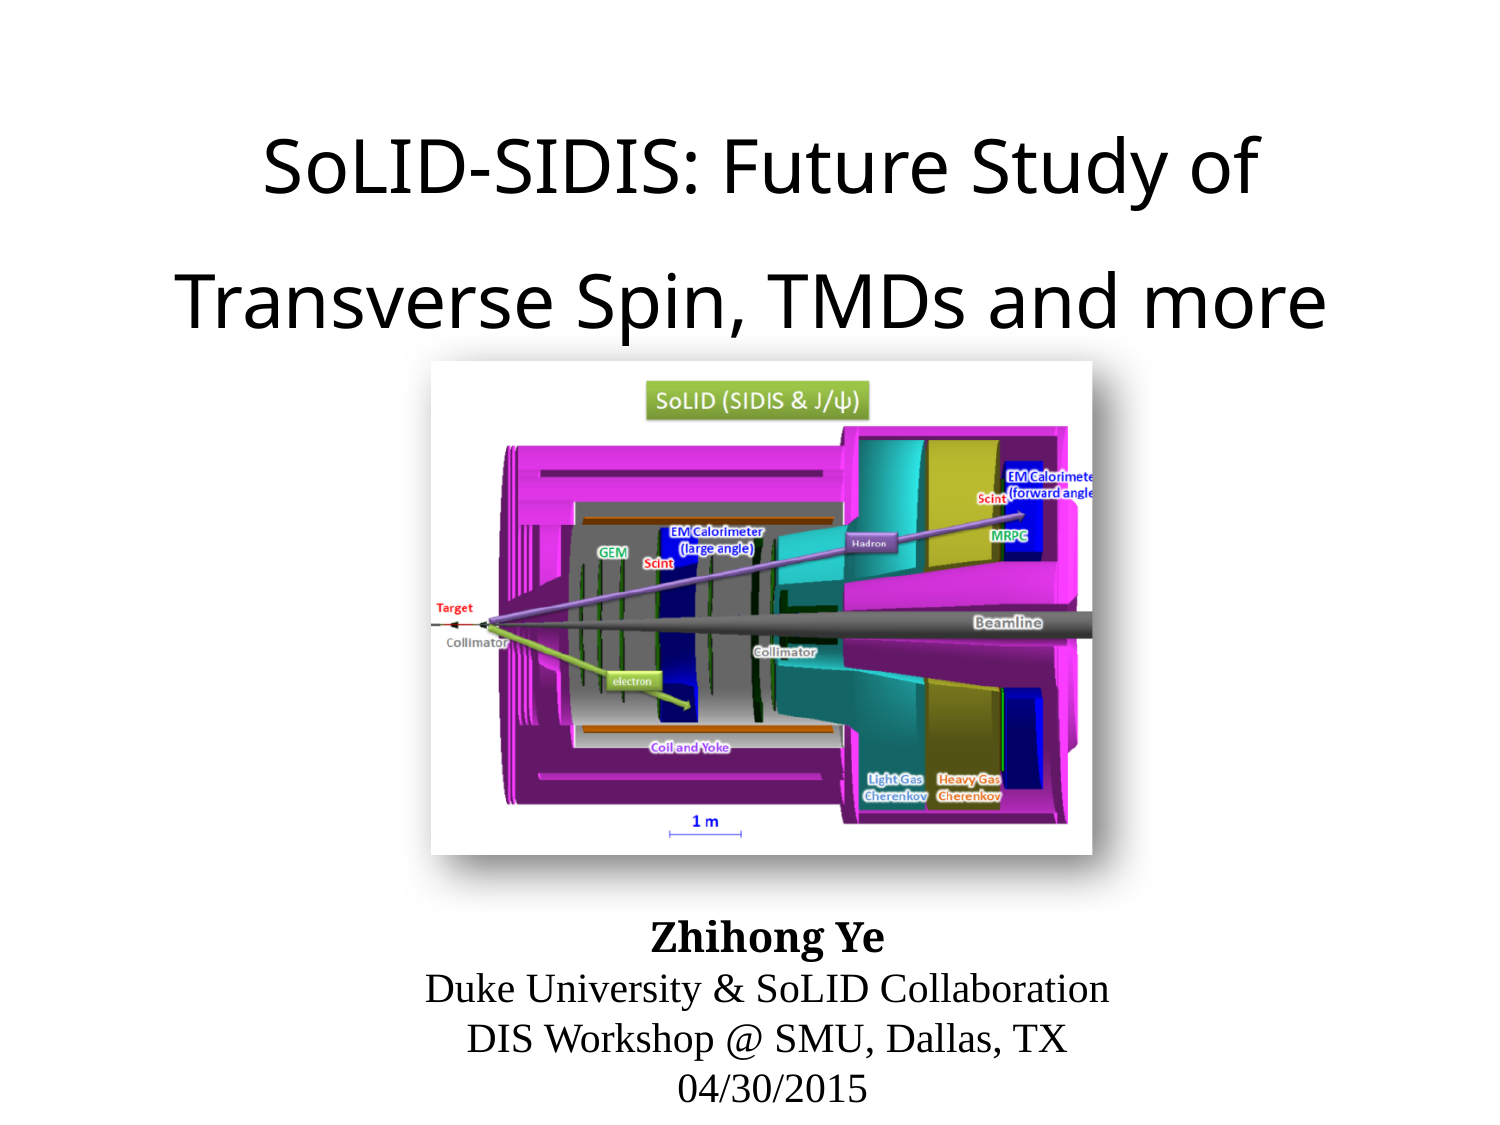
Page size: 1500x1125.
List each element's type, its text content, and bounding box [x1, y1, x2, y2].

text_box Zhihong Ye Duke University & SoLID Collaboration DIS Workshop @ SMU, Dallas, TX 04/30/2015 [82, 902, 1454, 1118]
title SoLID-SIDIS: Future Study of Transverse Spin, TMDs and more [70, 90, 1454, 407]
picture [430, 361, 1093, 855]
